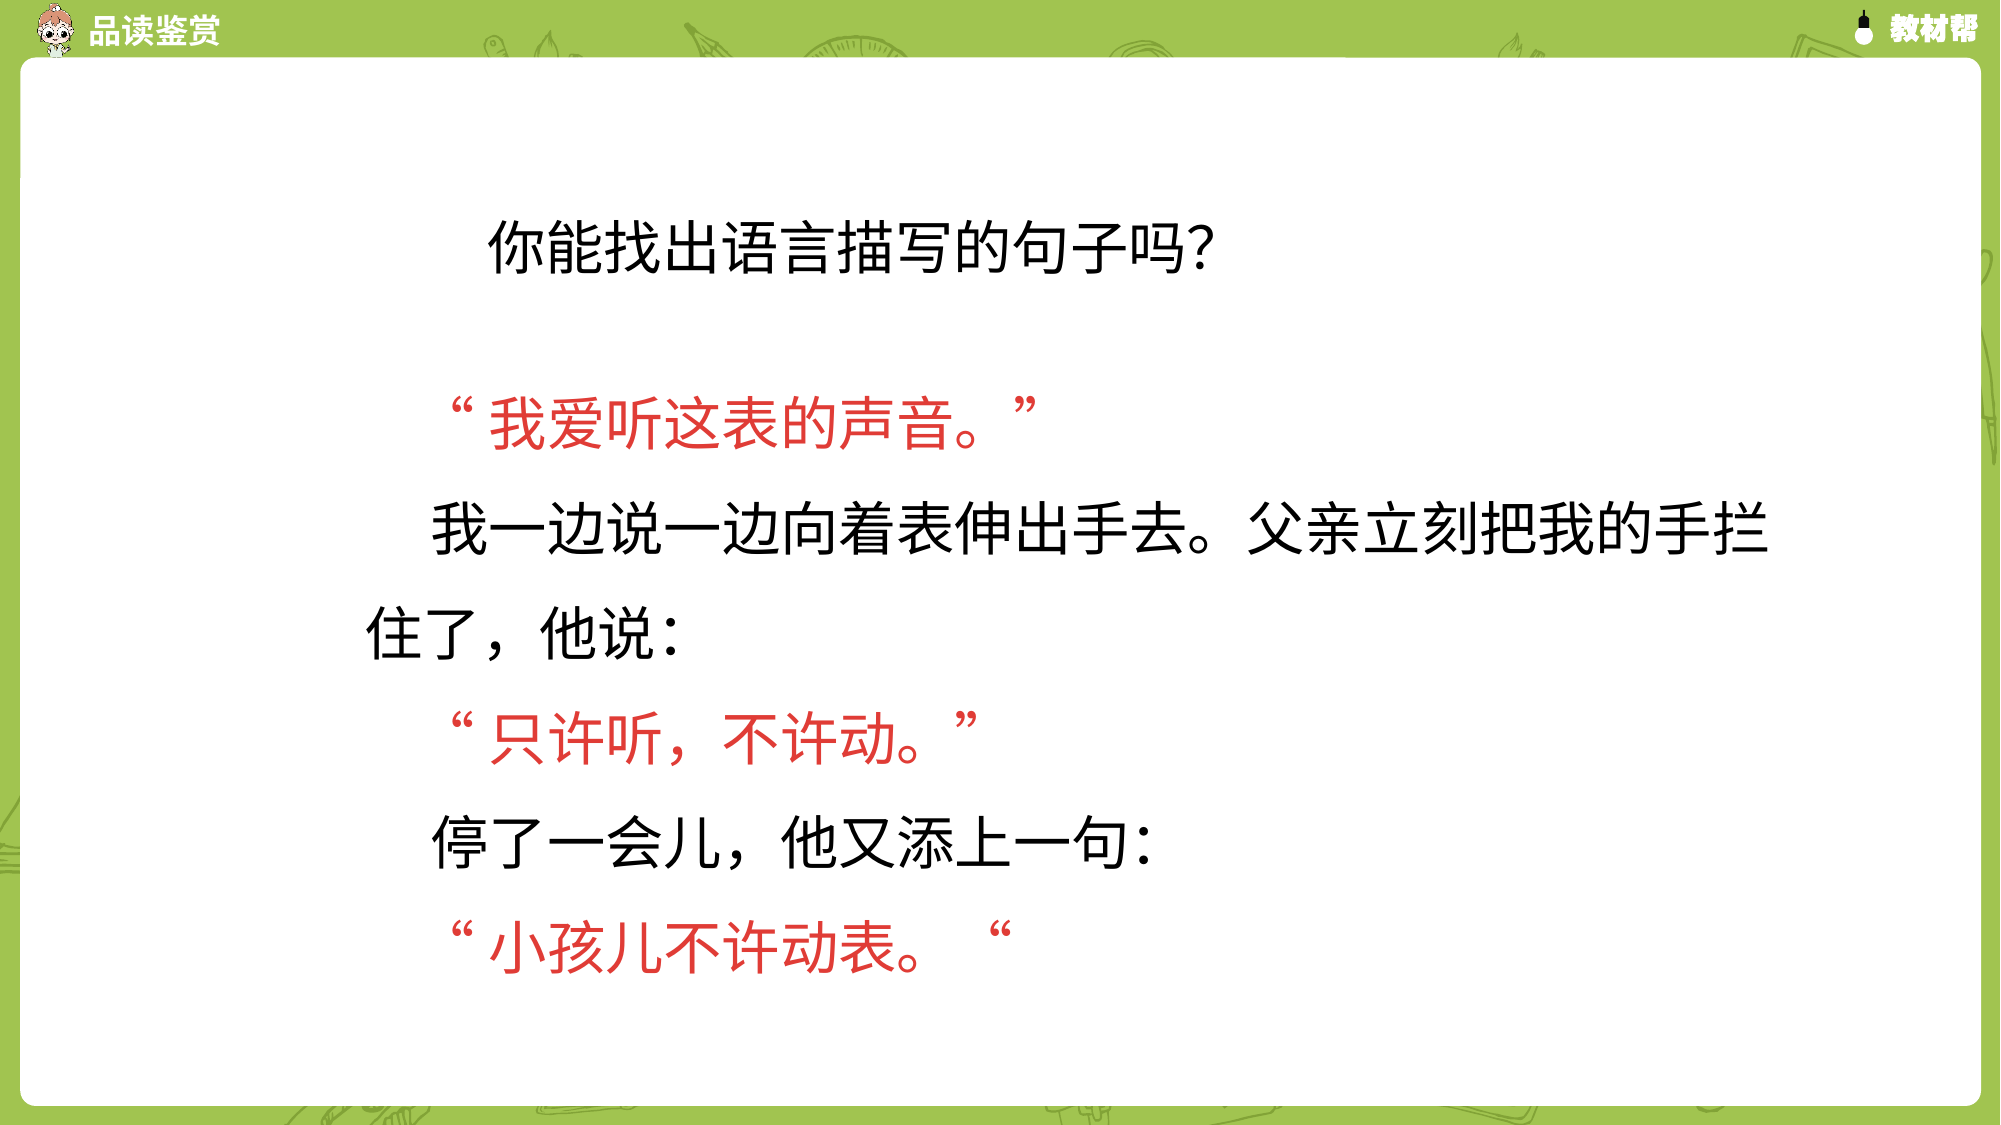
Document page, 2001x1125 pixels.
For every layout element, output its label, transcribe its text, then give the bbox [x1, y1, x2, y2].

text_box “我爱听这表的声音。” 我一边说一边向着表伸出手去。父亲立刻把我的手拦住了，他说： “只许听，不许动。” 停了一会儿，他又添上一句： “小孩儿不许动表。“ [350, 344, 1788, 989]
picture [36, 1, 75, 58]
text_box 你能找出语言描写的句子吗？ [388, 204, 1344, 289]
